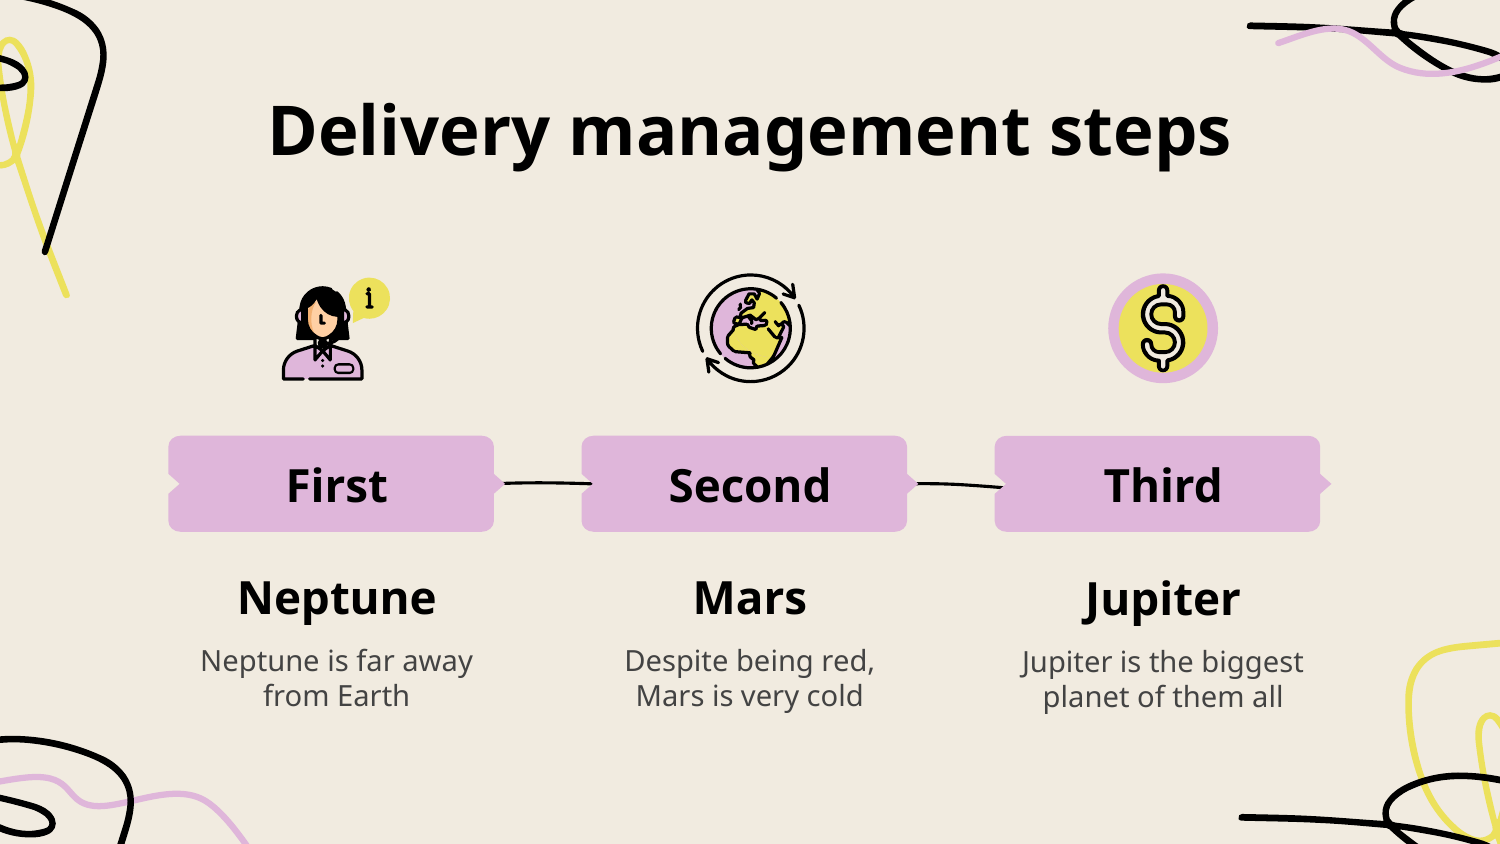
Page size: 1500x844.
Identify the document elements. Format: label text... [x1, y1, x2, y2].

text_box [1107, 273, 1219, 384]
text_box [168, 435, 1332, 533]
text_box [689, 273, 811, 384]
text_box Mars [581, 562, 919, 630]
text_box Jupiter is the biggest planet of them all [994, 631, 1332, 734]
text_box Neptune is far away from Earth [168, 630, 506, 733]
text_box Despite being red, Mars is very cold [581, 630, 919, 733]
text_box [281, 277, 392, 381]
text_box Neptune [168, 562, 506, 630]
text_box Jupiter [994, 564, 1332, 631]
title Delivery management steps [116, 88, 1383, 167]
